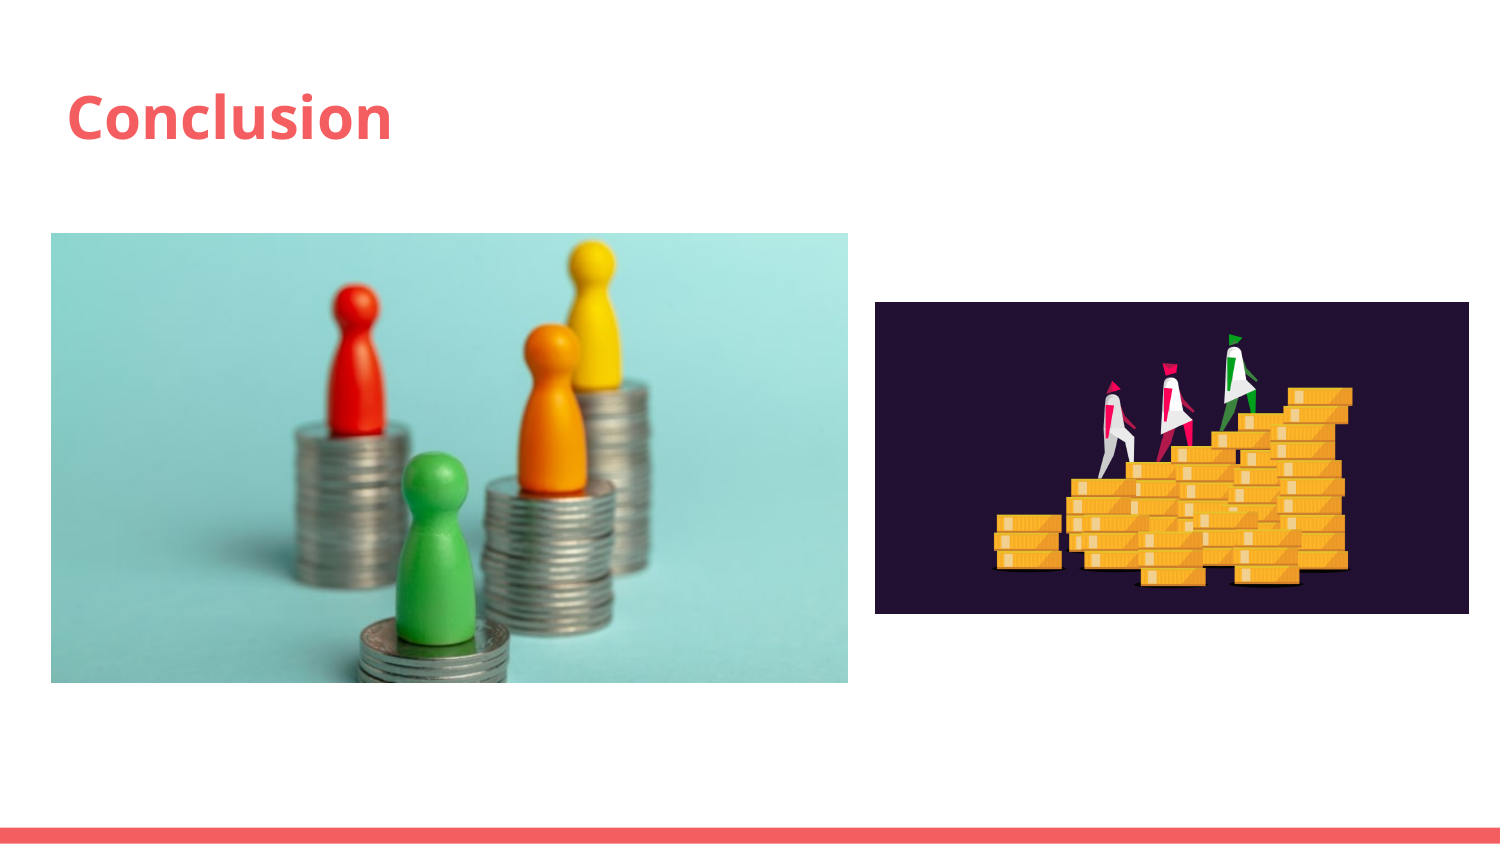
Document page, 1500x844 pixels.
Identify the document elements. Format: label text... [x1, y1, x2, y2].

picture [875, 302, 1470, 614]
title Conclusion [51, 64, 1449, 167]
picture [50, 233, 849, 683]
